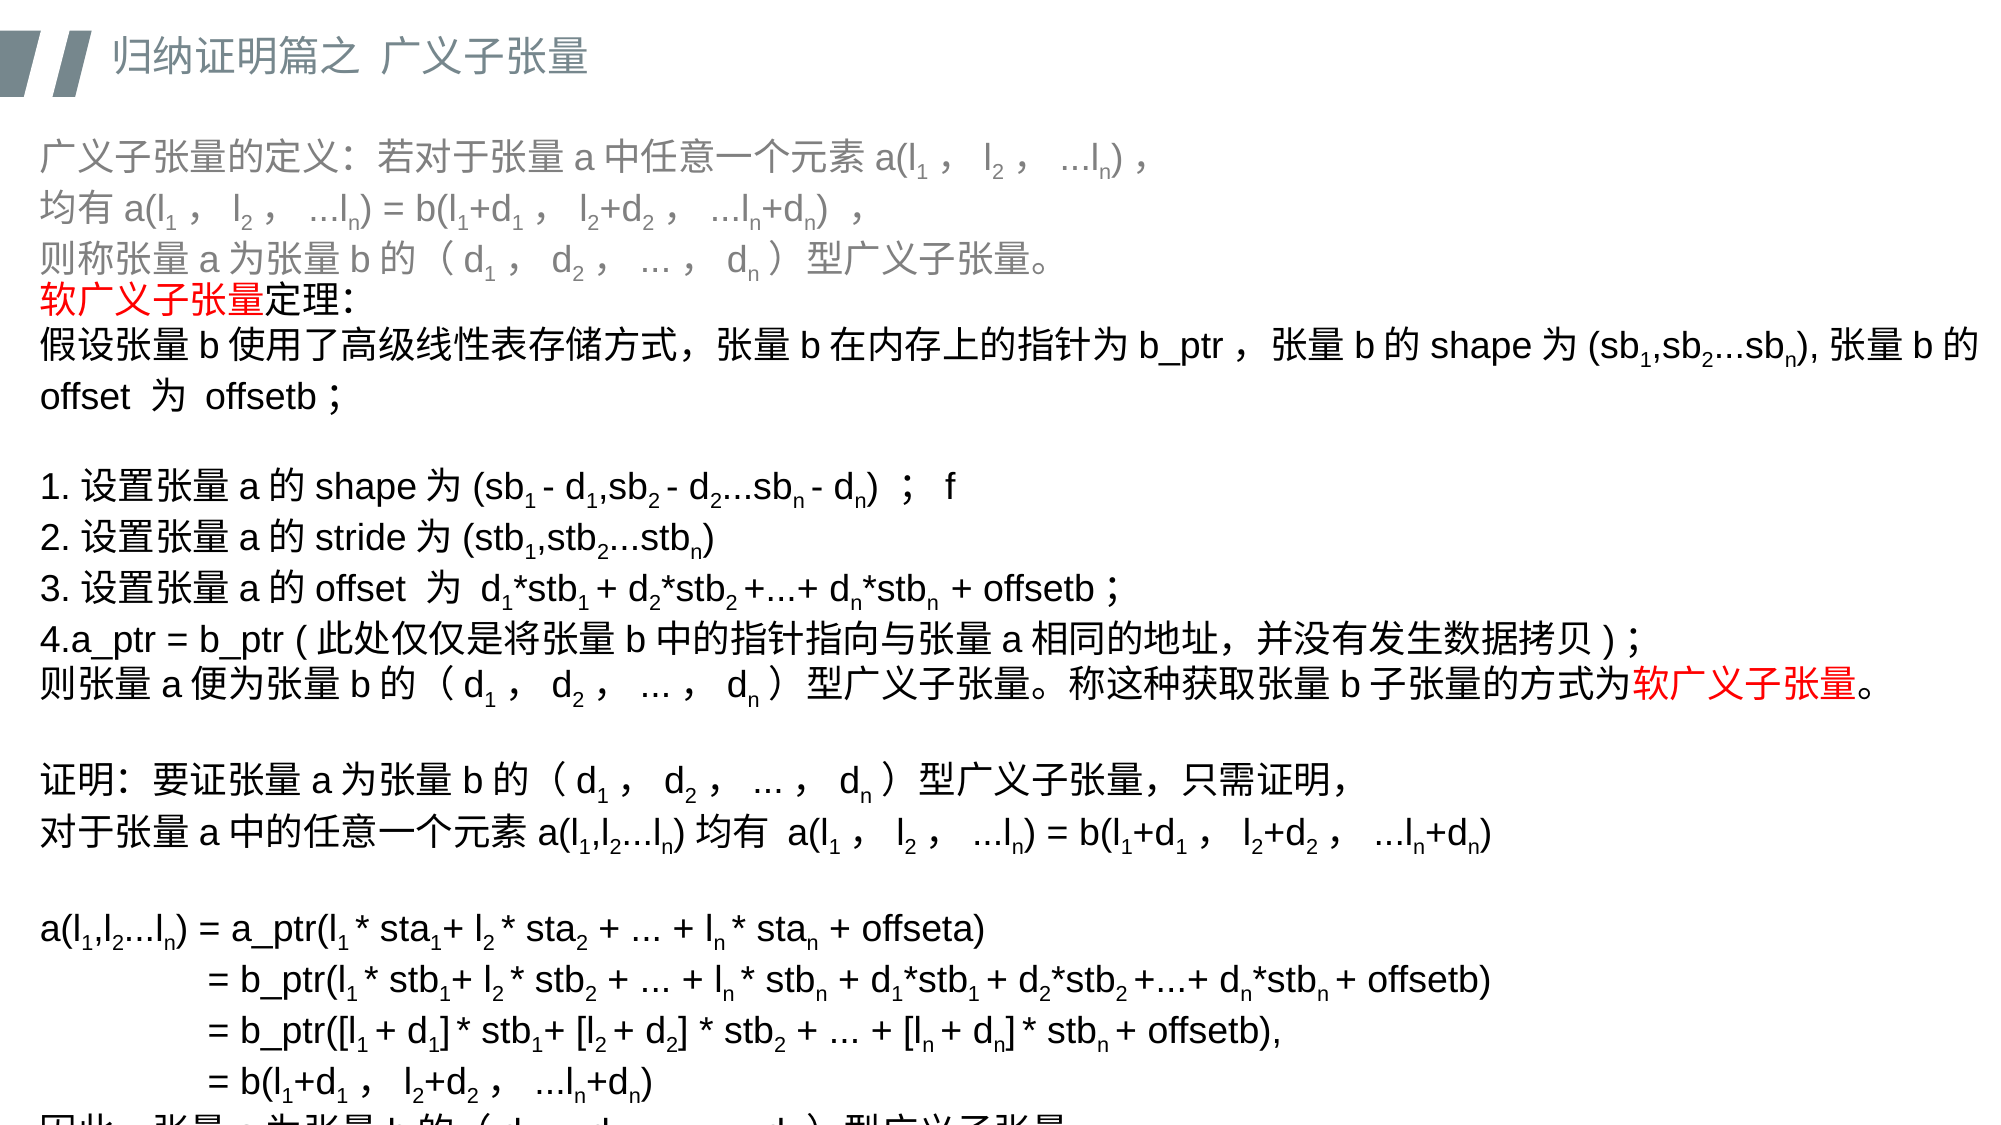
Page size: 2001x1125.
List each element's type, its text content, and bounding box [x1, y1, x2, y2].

text_box 软广义子张量定理： 假设张量b使用了高级线性表存储方式，张量b在内存上的指针为b_ptr，张量b的shape为(sb1,sb2...sbn),张量b的offset 为 offsetb； 1.设置张量a的shape为(sb1 - d1,sb2 - d2...sbn - dn) ；f 2.设置张量a的stride为(stb1,stb2...stbn) 3.设置张量a的offset 为 d1*stb1 + d2*stb2 +...+ dn*stbn + offsetb； 4.a_ptr = b_ptr (此处仅仅是将张量b中的指针指向与张量a相同的地址，并没有发生数据拷贝)； 则张量a便为张量b的（d1，d2，...，dn）型广义子张量。称这种获取张量b子张量的方式为软广义子张量。 证明：要证张量a为张量b的（d1，d2，...，dn）型广义子张量，只需证明， 对于张量a中的任意一个元素a(l1,l2...ln)均有 a(l1，l2，...ln) = b(l1+d1，l2+d2，...ln+dn) a(l1,l2...ln) = a_ptr(l1 * sta1+ l2 * sta2 + ... + ln * stan + offseta) = b_ptr(l1 * stb1+ l2 * stb2 + ... + ln * stbn + d1*stb1 + d2*stb2 +...+ dn*stbn + offsetb) = b_ptr([l1 + d1] * stb1+ [l2 + d2] * stb2 + ... + [ln + dn] * stbn + offsetb), = b(l1+d1，l2+d2，...ln+dn) 因此，张量a为张量b的（d1，d2，...，dn）型广义子张量。 [24, 268, 2000, 1125]
text_box 广义子张量的定义：若对于张量a中任意一个元素a(l1，l2，...ln)， 均有a(l1，l2，...ln) = b(l1+d1，l2+d2，...ln+dn) ， 则称张量a为张量b的（d1，d2，...，dn）型广义子张量。 [24, 125, 1680, 294]
text_box 归纳证明篇之 广义子张量 [96, 17, 735, 88]
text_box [0, 27, 92, 97]
